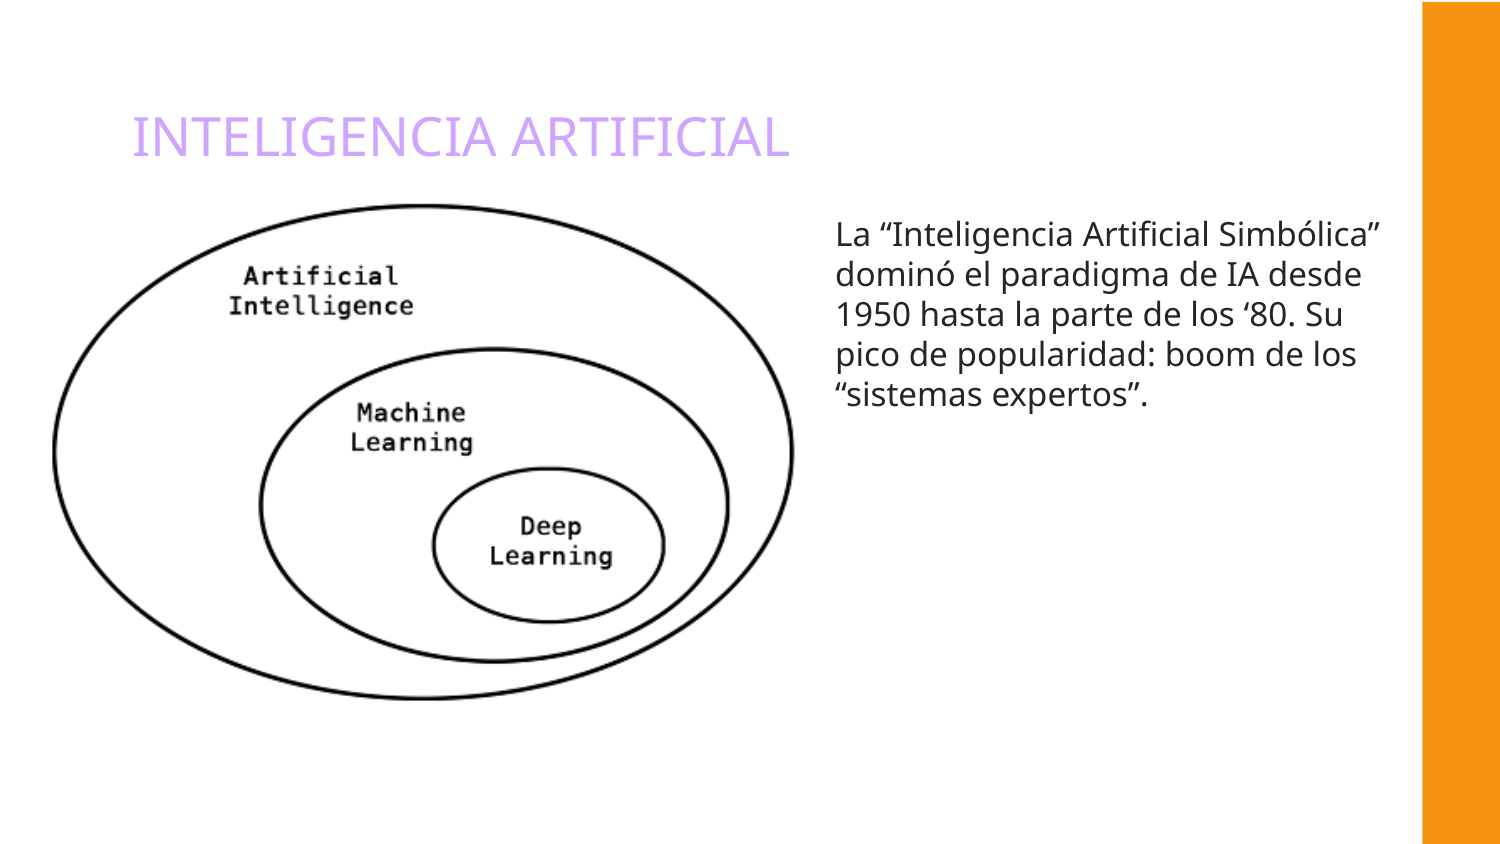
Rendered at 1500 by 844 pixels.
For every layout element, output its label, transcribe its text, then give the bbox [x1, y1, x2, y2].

title INTELIGENCIA ARTIFICIAL [116, 87, 1064, 174]
list La “Inteligencia Artificial Simbólica” dominó el paradigma de IA desde 1950 hasta la parte de los ‘80. Su pico de popularidad: boom de los “sistemas expertos”. [820, 198, 1403, 833]
picture [46, 201, 801, 706]
text_box [1422, 1, 1500, 844]
